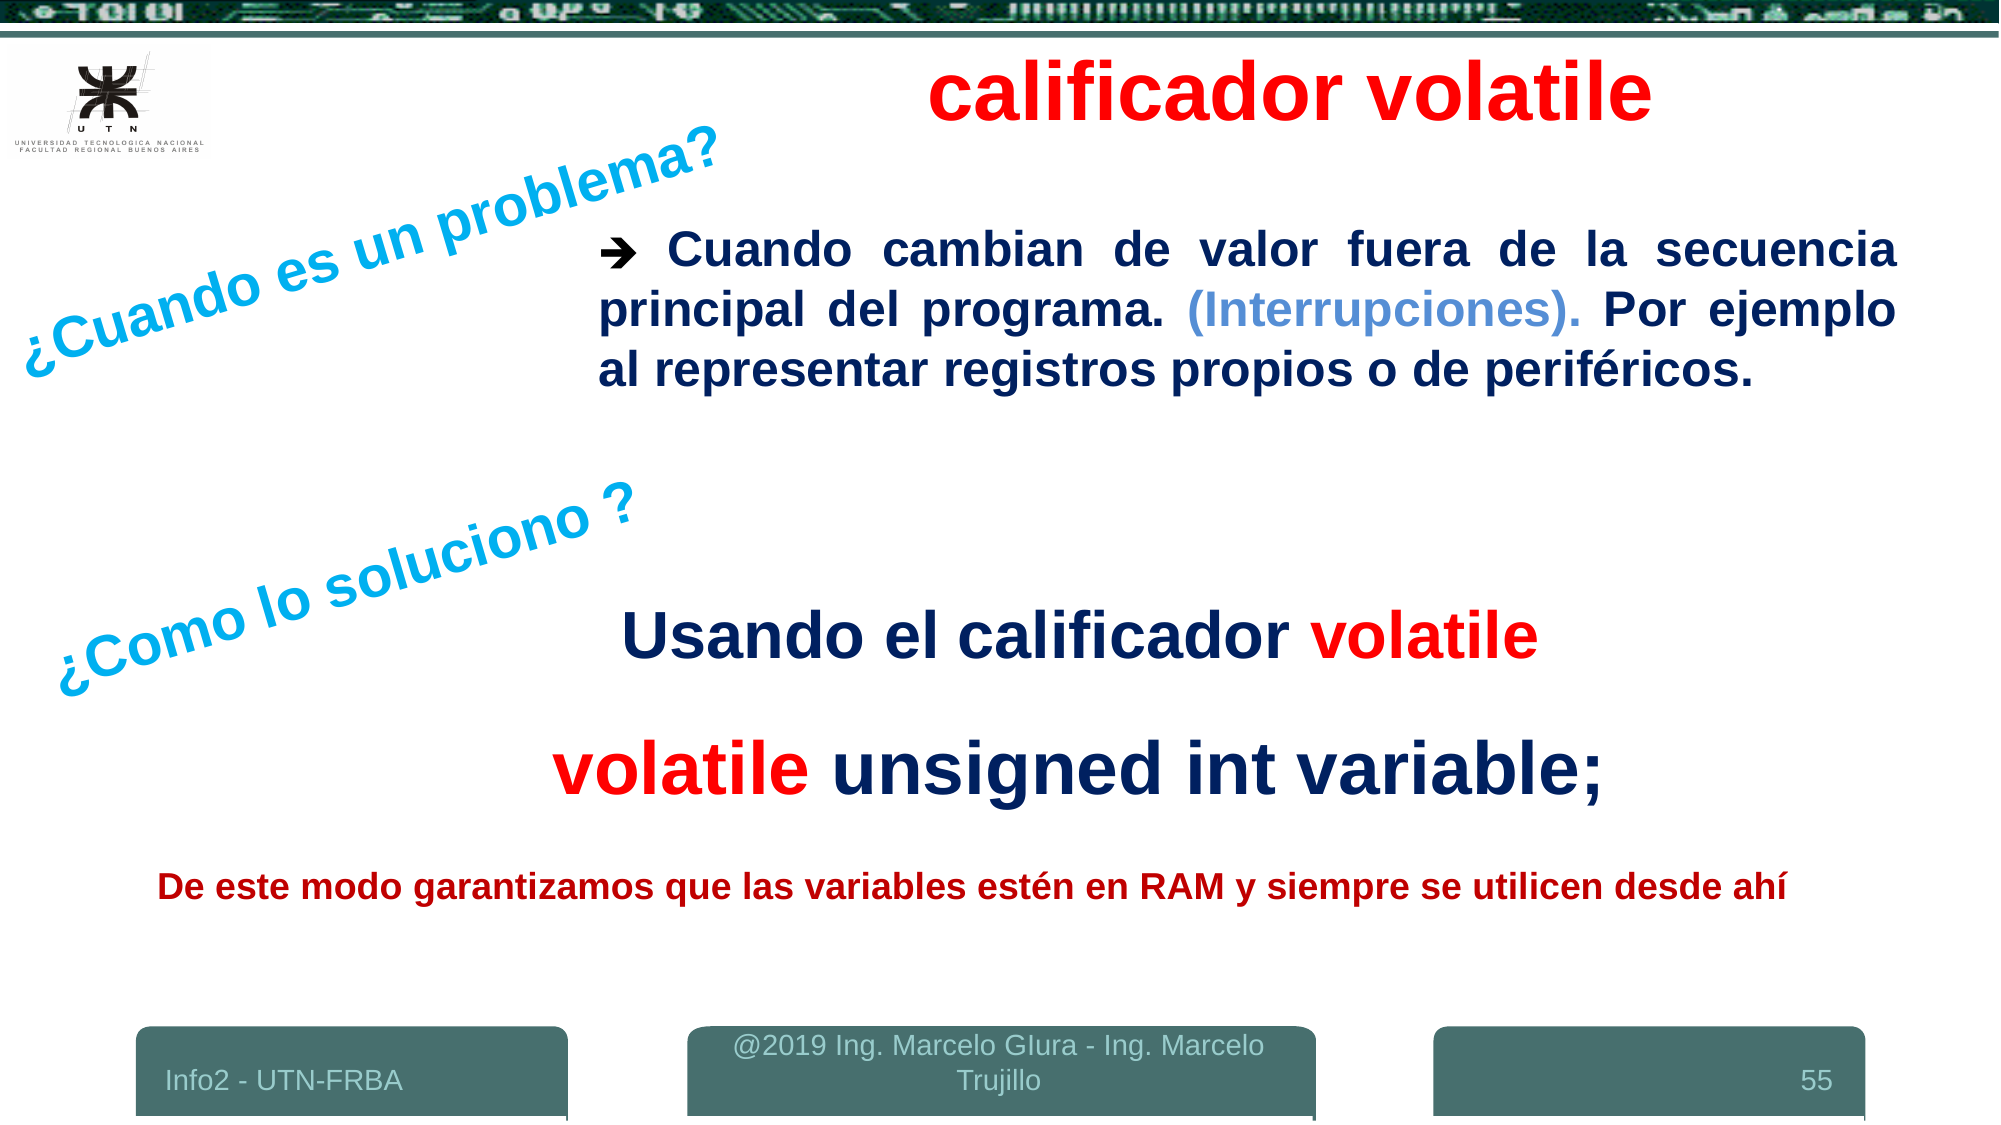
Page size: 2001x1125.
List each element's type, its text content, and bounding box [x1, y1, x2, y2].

picture [1431, 1116, 1864, 1124]
picture [134, 1116, 567, 1124]
picture [0, 0, 1999, 31]
slide_number 55 [1433, 1030, 1848, 1105]
picture [684, 1116, 1313, 1124]
footer @2019 Ing. Marcelo GIura - Ing. Marcelo Trujillo [683, 1030, 1315, 1105]
picture [7, 44, 211, 159]
slide_number Info2 - UTN-FRBA [150, 1030, 565, 1105]
text_box Cuando cambian de valor fuera de la secuencia principal del programa. (Interrupciones). Por ejemplo al representar registros propios o de periféricos. [587, 211, 1909, 420]
text_box calificador volatile [916, 32, 1909, 120]
text_box Usando el calificador volatile [610, 586, 1585, 681]
text_box ¿Cuando es un problema? [0, 73, 824, 402]
text_box ¿Como lo soluciono ? [29, 445, 686, 727]
text_box volatile unsigned int variable; De este modo garantizamos que las variables estén en RAM y siempre se utilicen desde ahí [146, 713, 2000, 941]
